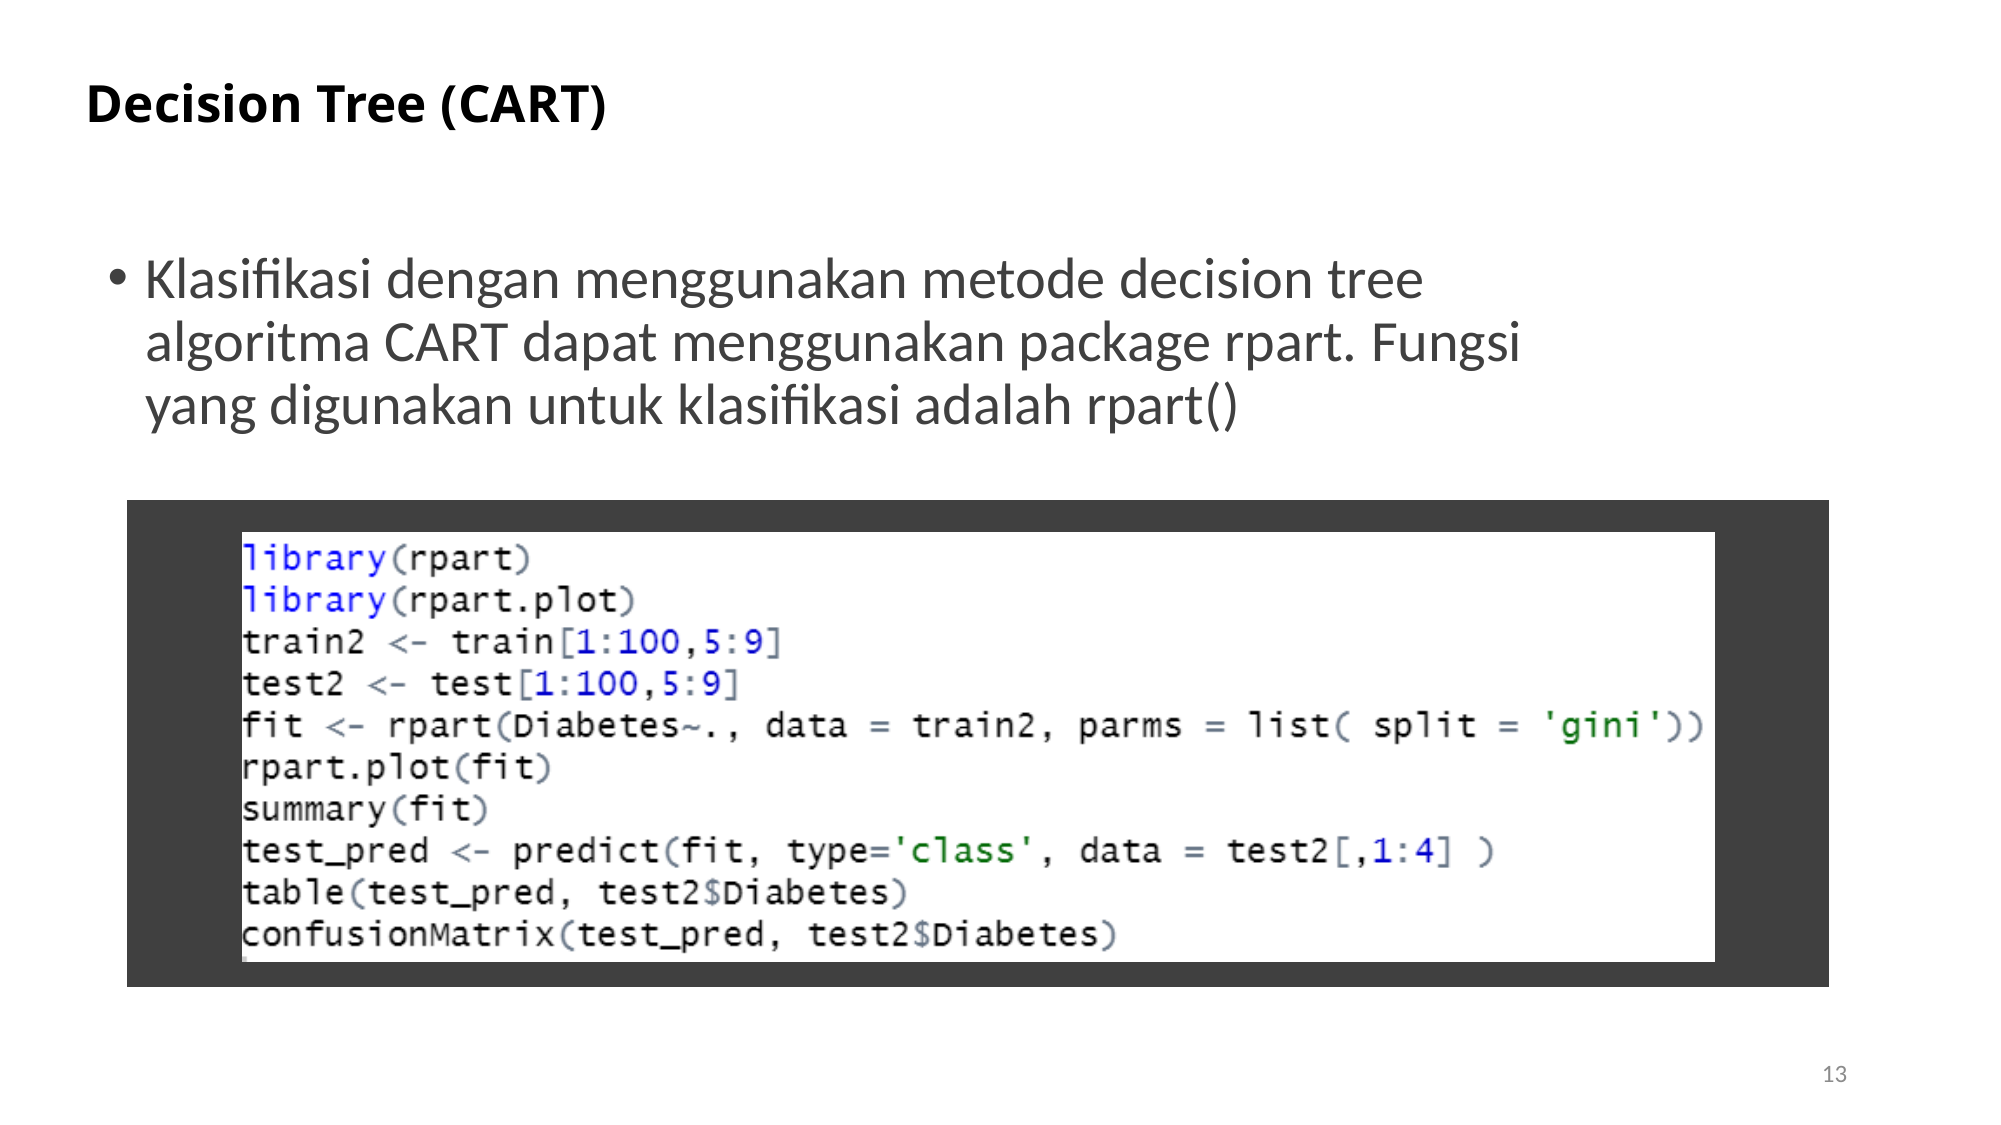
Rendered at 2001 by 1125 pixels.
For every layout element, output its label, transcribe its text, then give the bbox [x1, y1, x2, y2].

slide_number 13 [1412, 1042, 1863, 1103]
title Decision Tree (CART) [70, 70, 1569, 142]
list Klasifikasi dengan menggunakan metode decision tree algoritma CART dapat menggunakan package rpart. Fungsi yang digunakan untuk klasifikasi adalah rpart() [78, 163, 1562, 501]
picture [127, 499, 1829, 987]
